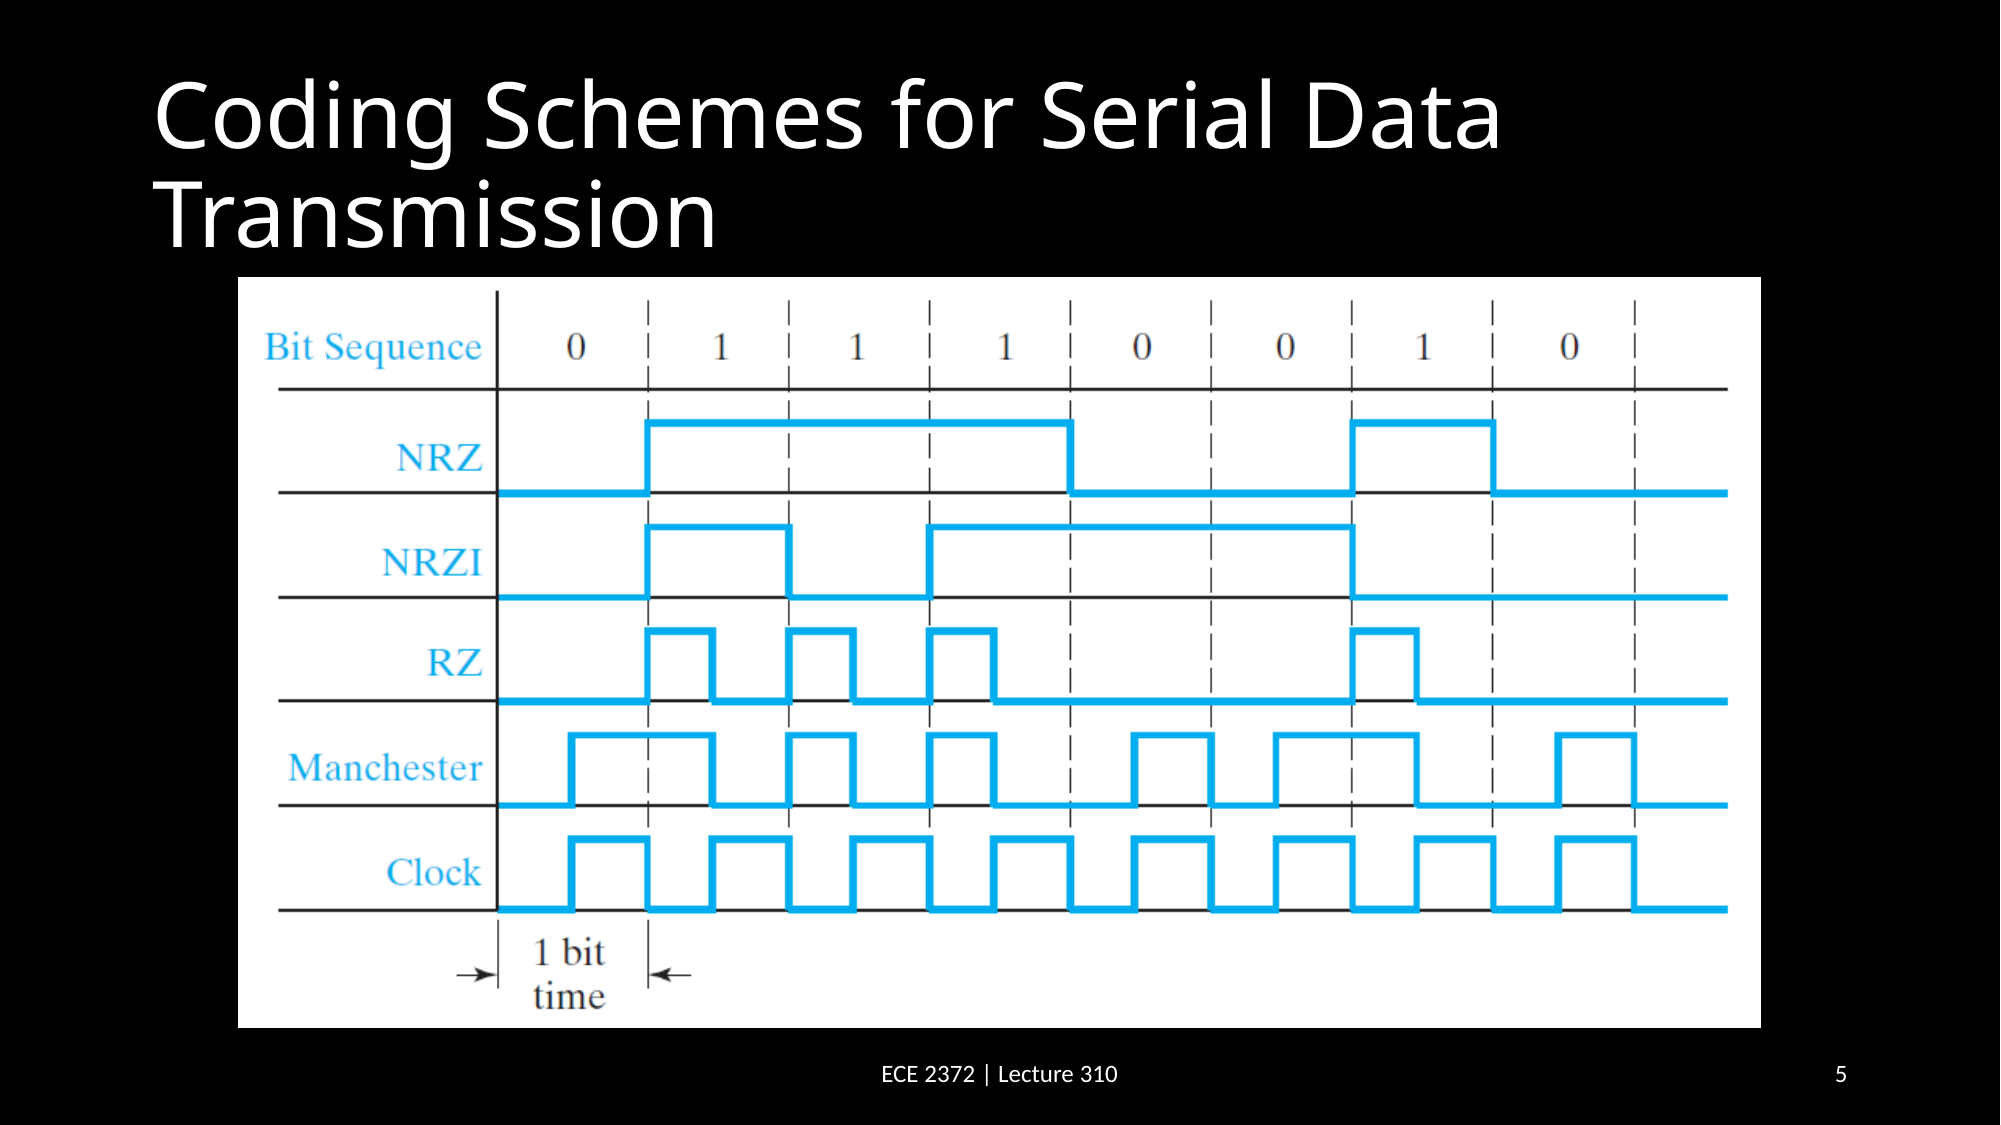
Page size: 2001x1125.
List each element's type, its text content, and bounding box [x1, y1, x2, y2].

title Coding Schemes for Serial Data Transmission [137, 59, 1863, 278]
slide_number 5 [1412, 1042, 1863, 1103]
picture [238, 277, 1761, 1028]
footer ECE 2372 | Lecture 310 [662, 1042, 1338, 1103]
